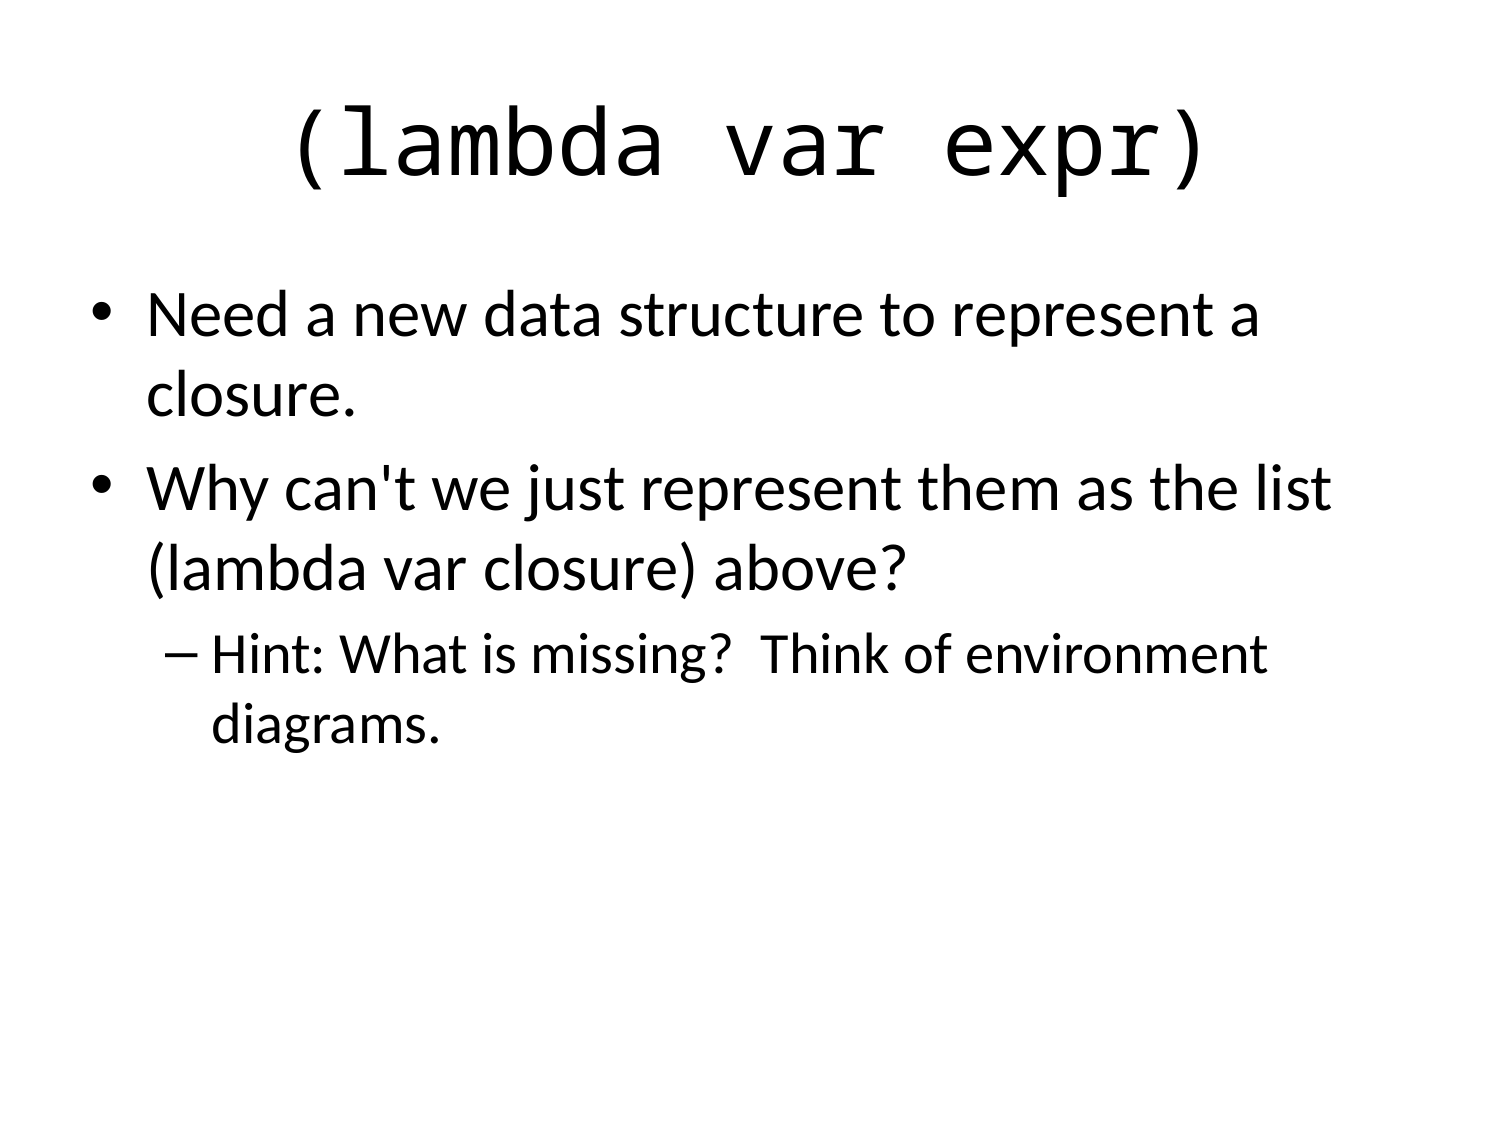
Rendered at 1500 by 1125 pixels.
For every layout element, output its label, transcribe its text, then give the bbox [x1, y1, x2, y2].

title (lambda var expr) [75, 45, 1425, 233]
list Need a new data structure to represent a closure. Why can't we just represent them as the list (lambda var closure) above? Hint: What is missing? Think of environment diagrams. [75, 262, 1425, 1005]
